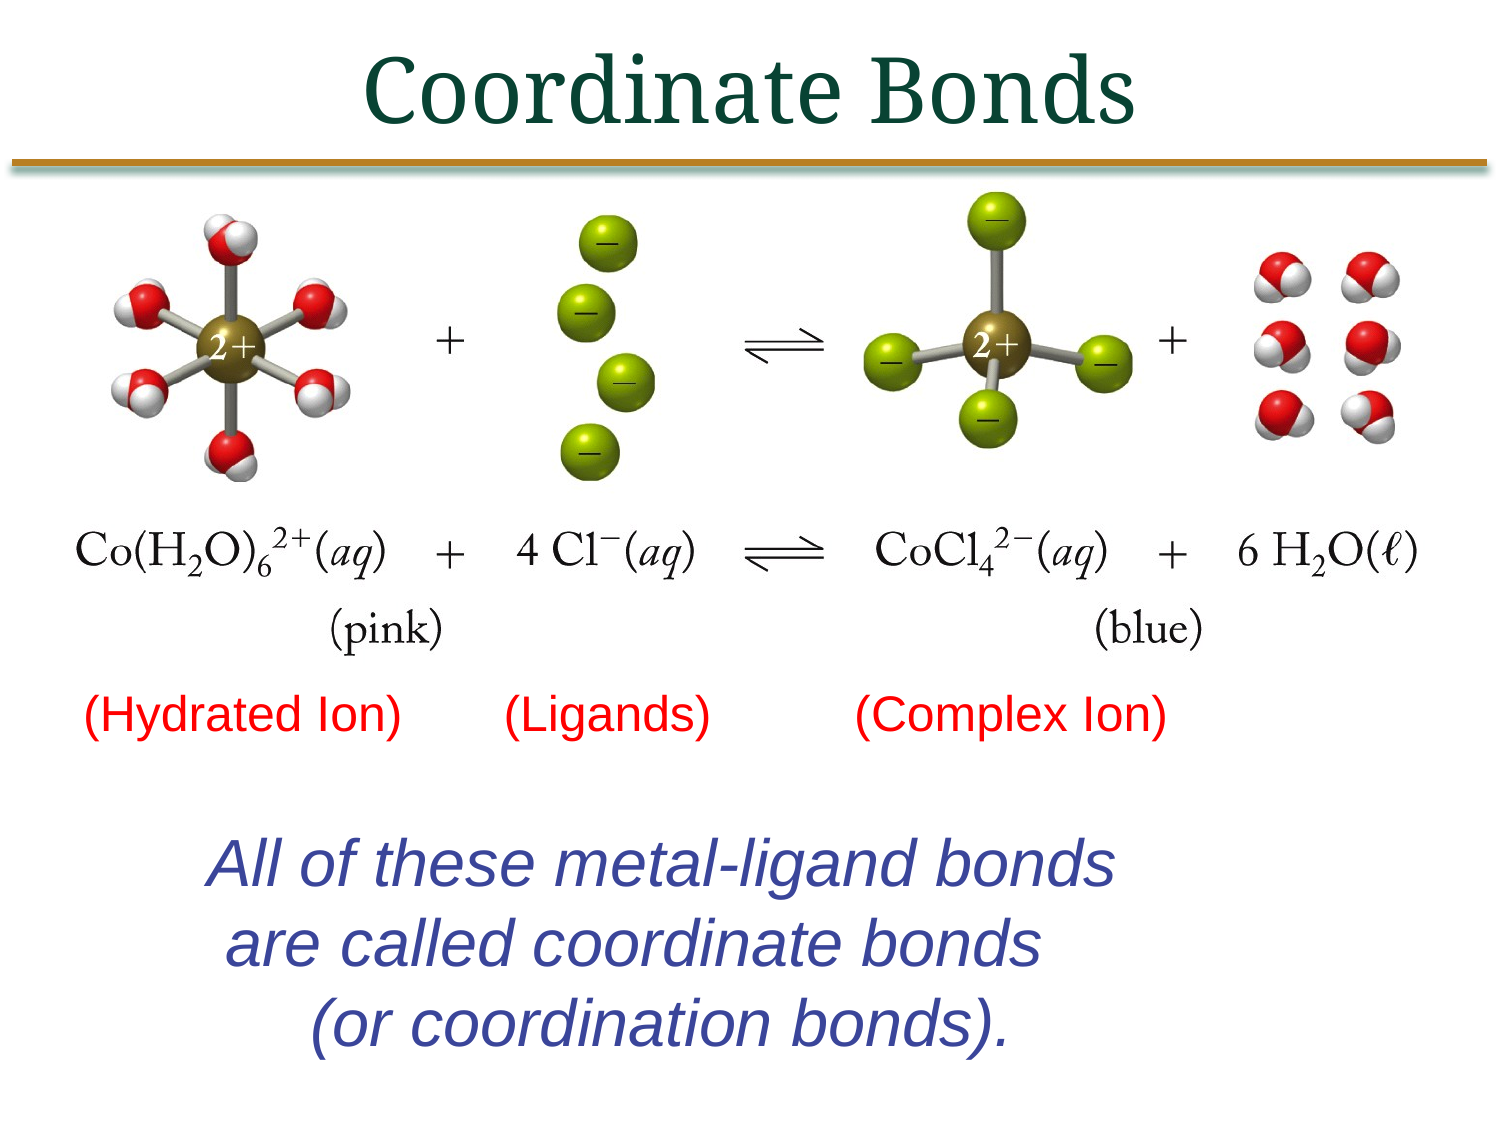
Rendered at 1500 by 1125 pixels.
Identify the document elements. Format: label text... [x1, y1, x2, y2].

text_box (Ligands) [488, 677, 727, 749]
picture [67, 180, 1432, 669]
text_box (Hydrated Ion) [68, 676, 418, 749]
text_box (Complex Ion) [839, 677, 1184, 749]
text_box Coordinate Bonds [0, 24, 1500, 175]
text_box All of these metal-ligand bonds are called coordinate bonds (or coordination bonds). [174, 812, 1150, 1068]
